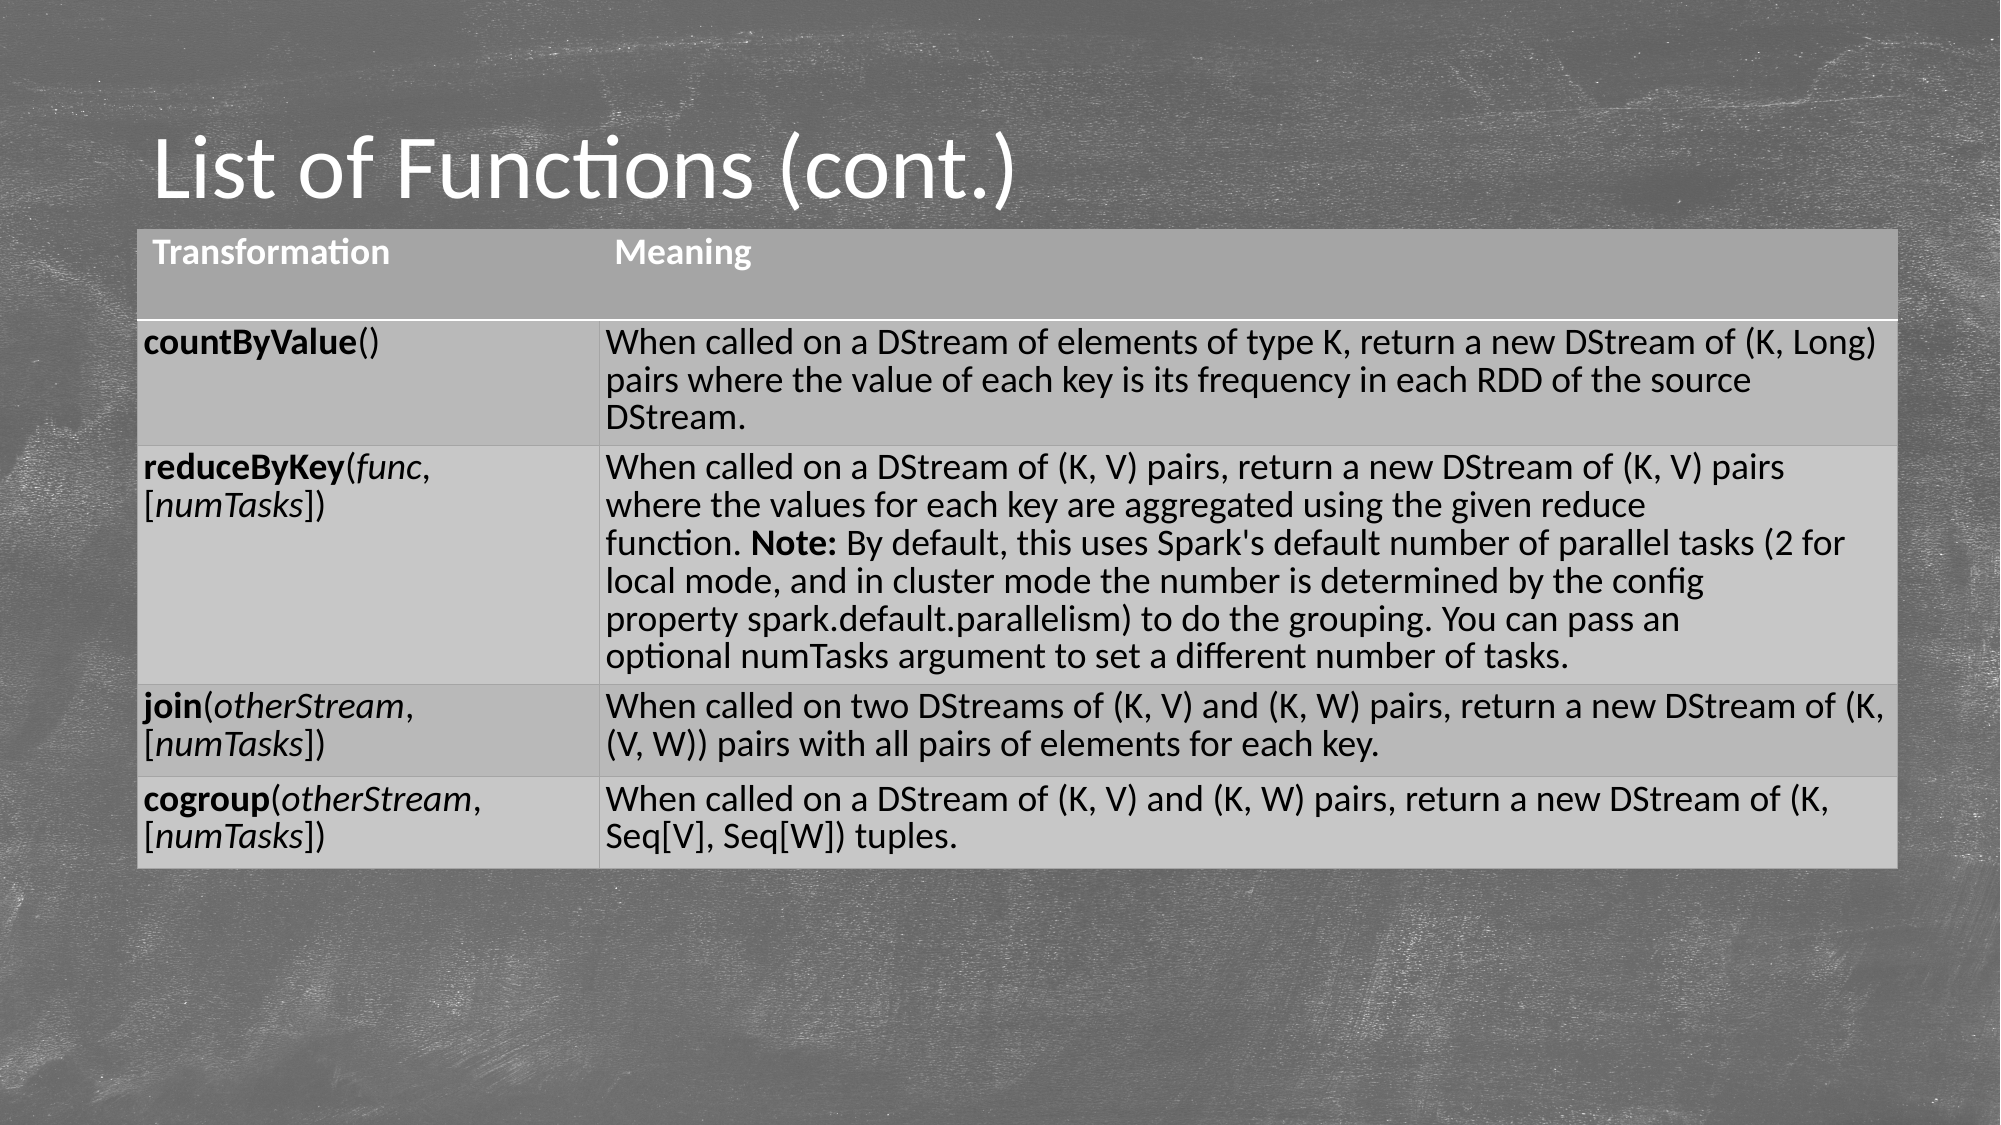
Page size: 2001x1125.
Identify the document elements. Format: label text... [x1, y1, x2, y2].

table_header Meaning [600, 230, 1897, 319]
table_cell cogroup(otherStream, [numTasks]) [138, 777, 599, 868]
table_cell countByValue() [138, 321, 599, 445]
table_cell When called on a DStream of (K, V) and (K, W) pairs, return a new DStream of (K, Seq[V], Seq[W]) tuples. [600, 777, 1897, 868]
table_cell join(otherStream, [numTasks]) [138, 685, 599, 776]
table_cell When called on two DStreams of (K, V) and (K, W) pairs, return a new DStream of (K, (V, W)) pairs with all pairs of elements for each key. [600, 685, 1897, 776]
table_cell When called on a DStream of elements of type K, return a new DStream of (K, Long) pairs where the value of each key is its frequency in each RDD of the source DStream. [600, 321, 1897, 445]
title List of Functions (cont.) [137, 59, 1863, 229]
table_cell reduceByKey(func, [numTasks]) [138, 446, 599, 684]
table_cell When called on a DStream of (K, V) pairs, return a new DStream of (K, V) pairs where the values for each key are aggregated using the given reduce function. Note: By default, this uses Spark's default number of parallel tasks (2 for local mode, and in cluster mode the number is determined by the config property spark.default.parallelism) to do the grouping. You can pass an optional numTasks argument to set a different number of tasks. [600, 446, 1897, 684]
table_header Transformation [138, 230, 599, 319]
